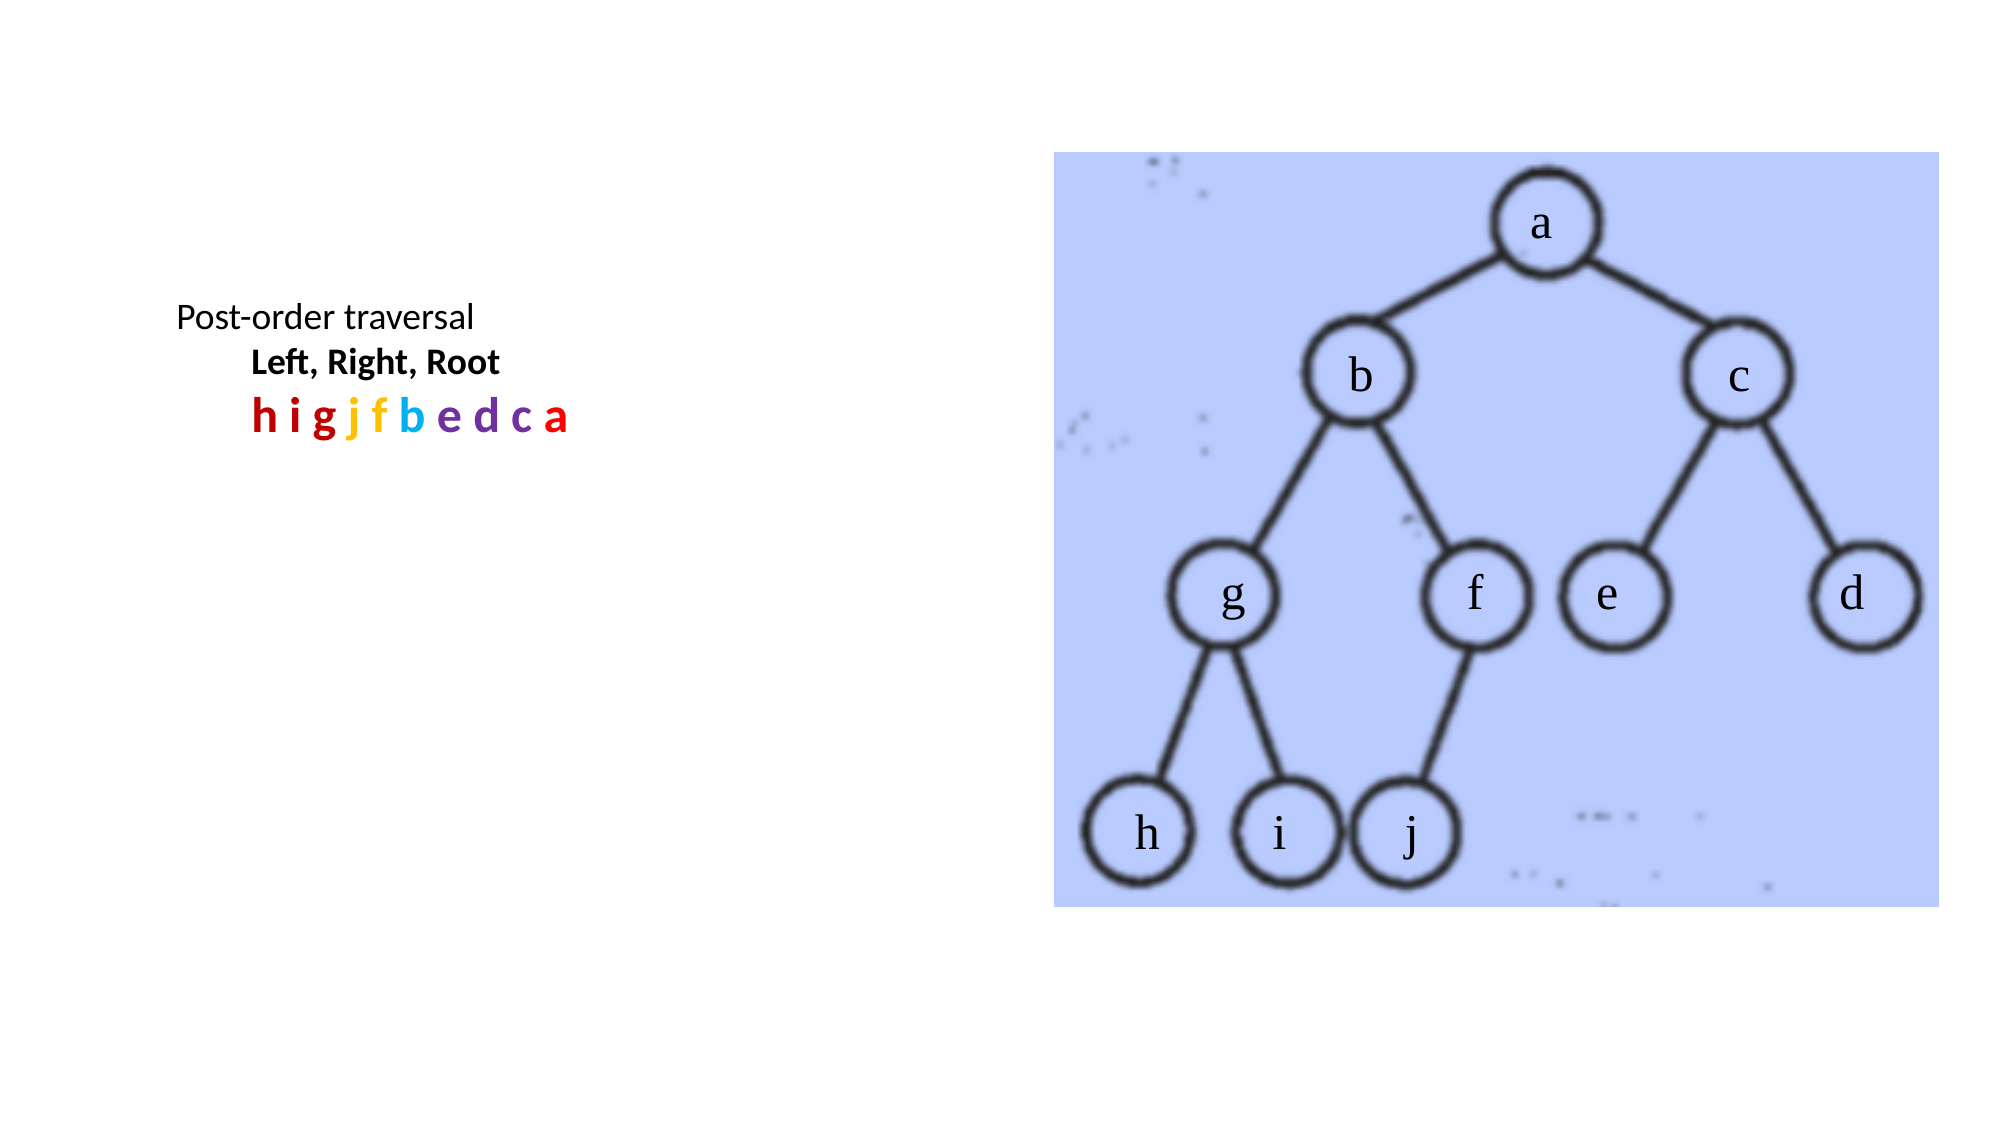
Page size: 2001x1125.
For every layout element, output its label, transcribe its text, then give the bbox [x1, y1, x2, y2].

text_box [1054, 152, 1939, 907]
text_box Post-order traversal Left, Right, Root h i g j f b e d c a [86, 284, 811, 450]
